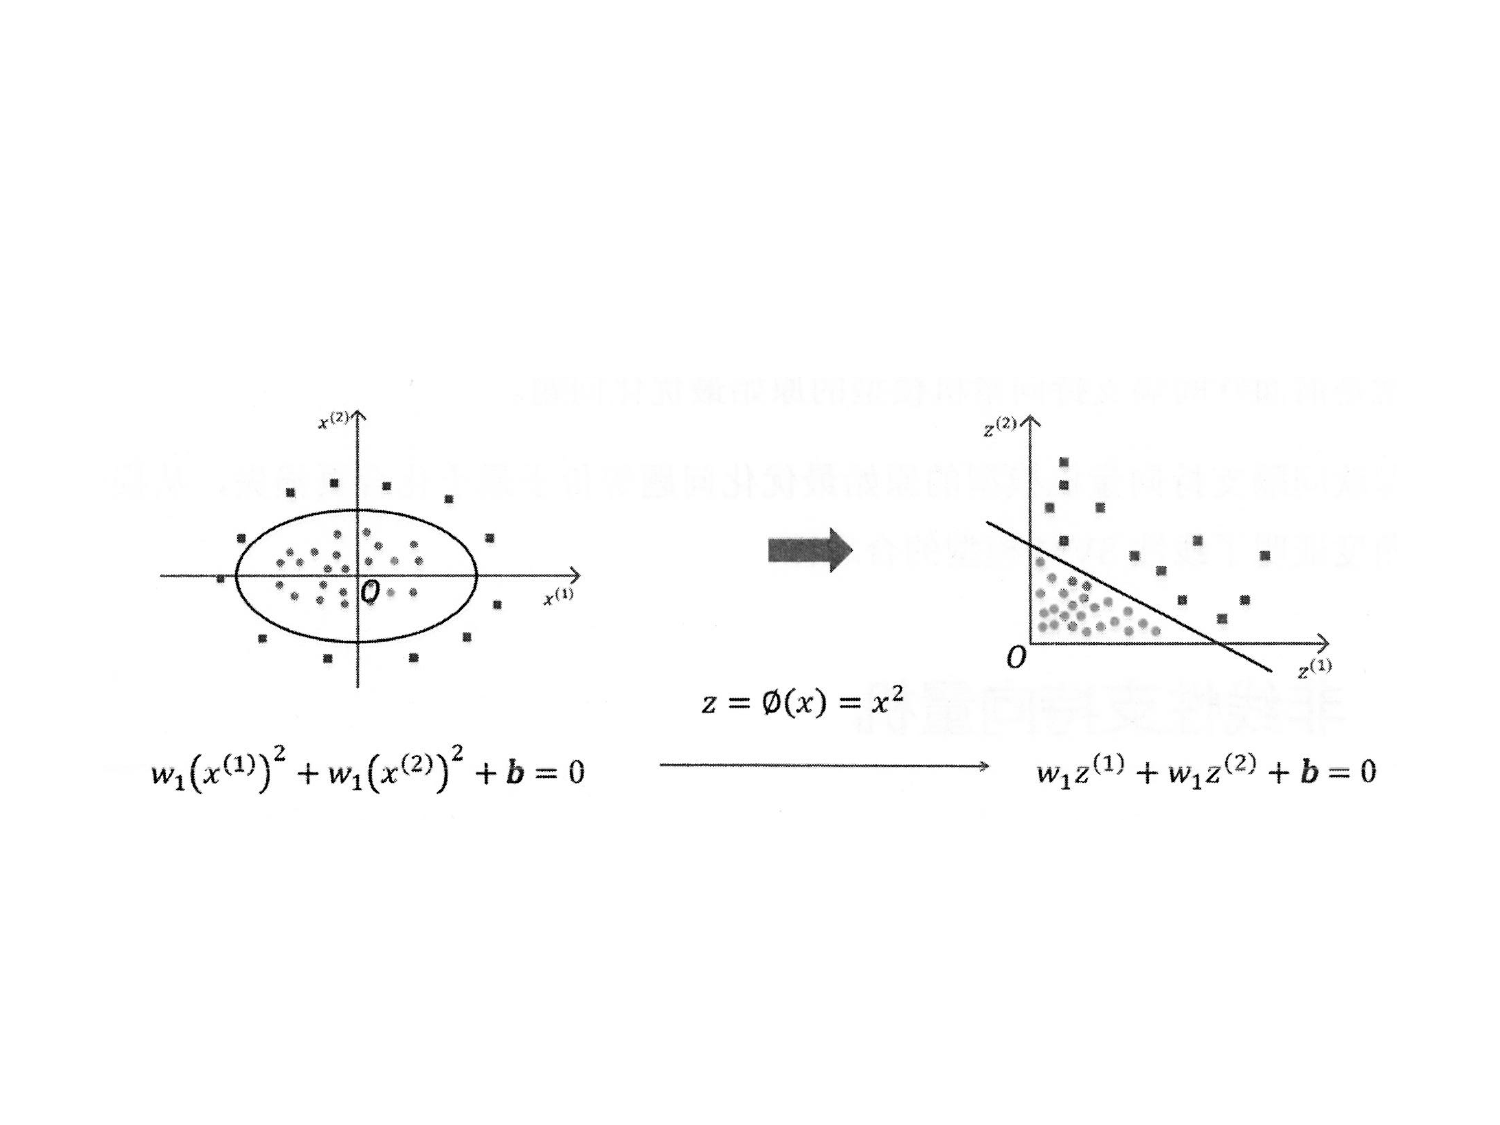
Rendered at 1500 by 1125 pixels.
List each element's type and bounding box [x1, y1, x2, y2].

list [103, 377, 1397, 820]
